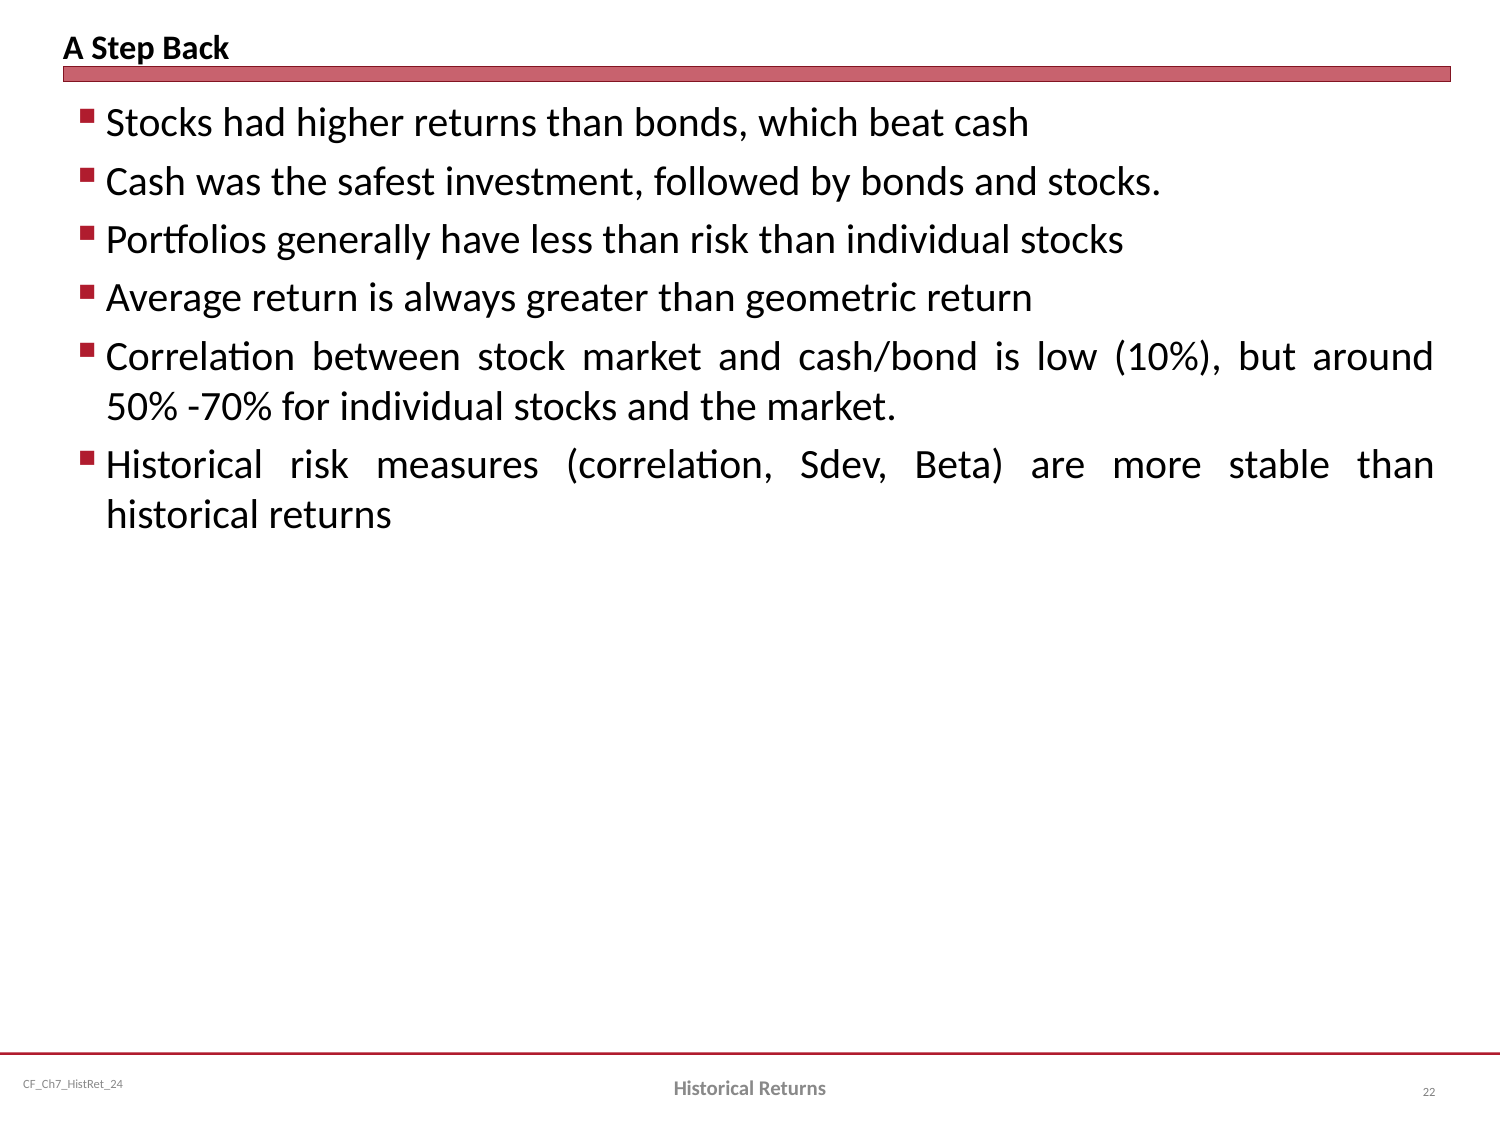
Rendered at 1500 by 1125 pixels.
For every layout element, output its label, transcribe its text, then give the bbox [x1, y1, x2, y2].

list Stocks had higher returns than bonds, which beat cash Cash was the safest investment, followed by bonds and stocks. Portfolios generally have less than risk than individual stocks Average return is always greater than geometric return Correlation between stock market and cash/bond is low (10%), but around 50% -70% for individual stocks and the market. Historical risk measures (correlation, Sdev, Beta) are more stable than historical returns [63, 87, 1451, 1041]
footer Historical Returns [512, 1056, 988, 1117]
slide_number 22 [1375, 1061, 1451, 1122]
title A Step Back [62, 6, 1451, 67]
